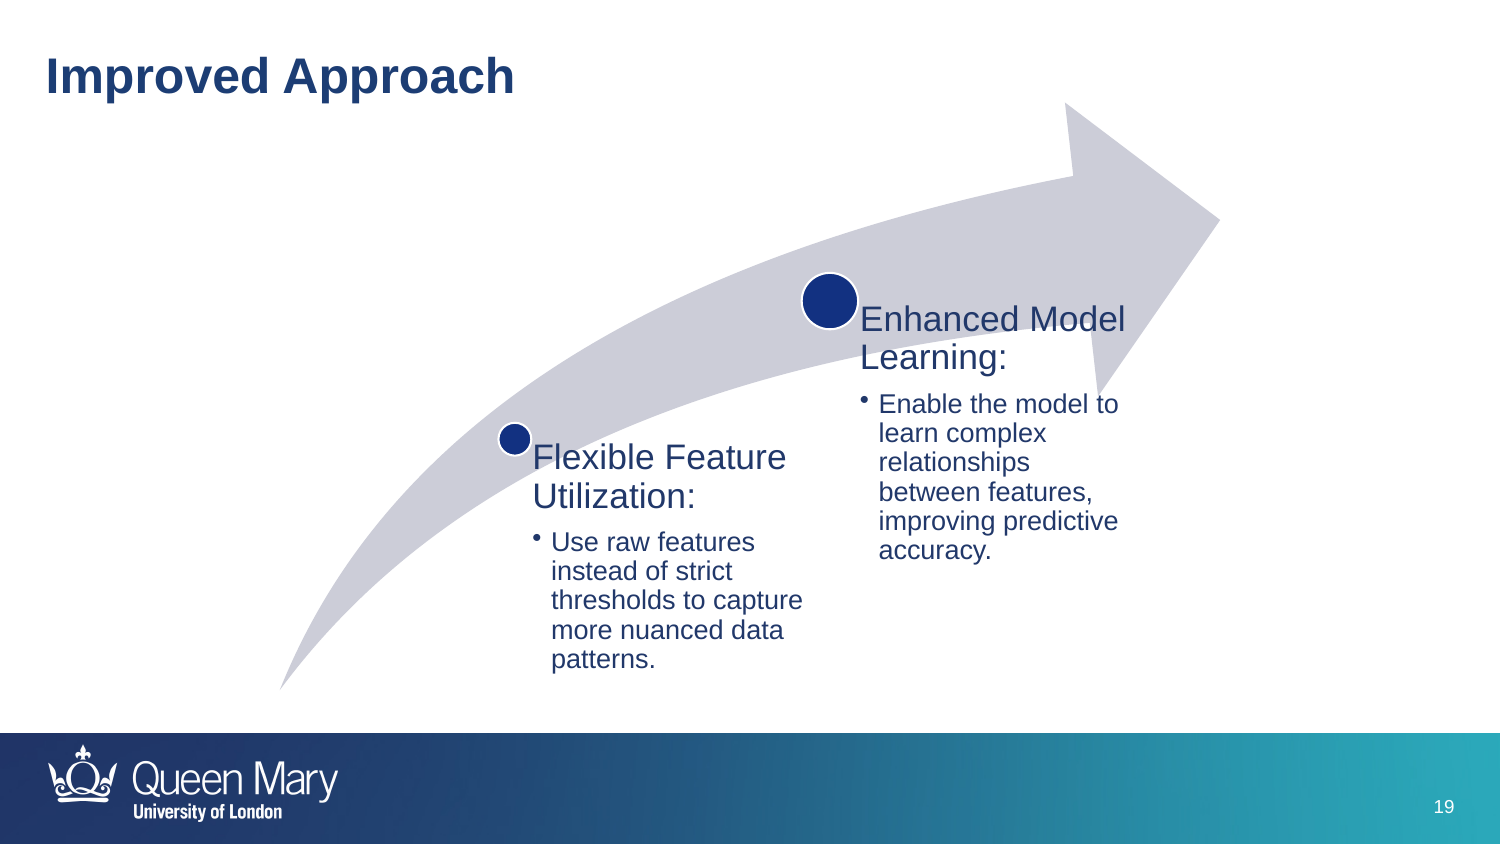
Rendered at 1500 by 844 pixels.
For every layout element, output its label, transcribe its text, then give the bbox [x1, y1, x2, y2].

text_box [222, 102, 1278, 691]
list Improved Approach [30, 43, 994, 189]
picture [0, 733, 1500, 844]
